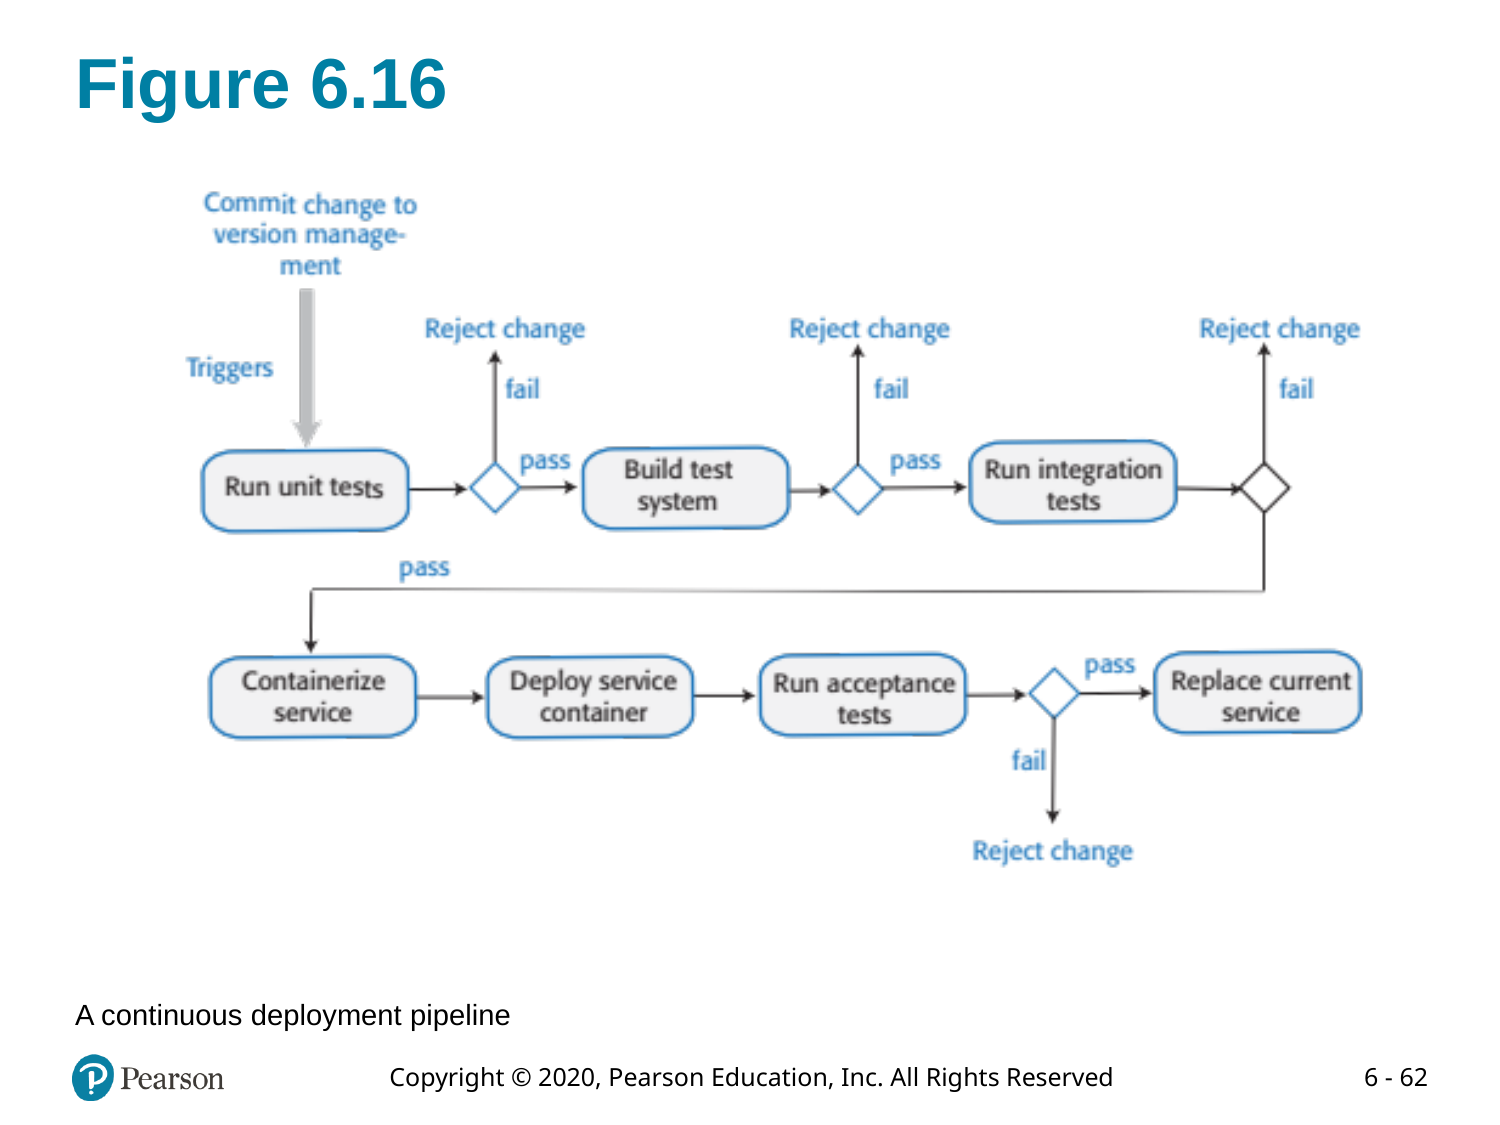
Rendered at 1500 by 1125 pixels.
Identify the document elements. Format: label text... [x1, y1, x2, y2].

picture [72, 1087, 83, 1101]
picture [149, 149, 1431, 901]
title Figure 6.16 [75, 37, 1425, 213]
picture [99, 1054, 224, 1101]
picture [81, 1064, 107, 1089]
picture [72, 1054, 89, 1072]
list A continuous deployment pipeline [75, 880, 1425, 1031]
